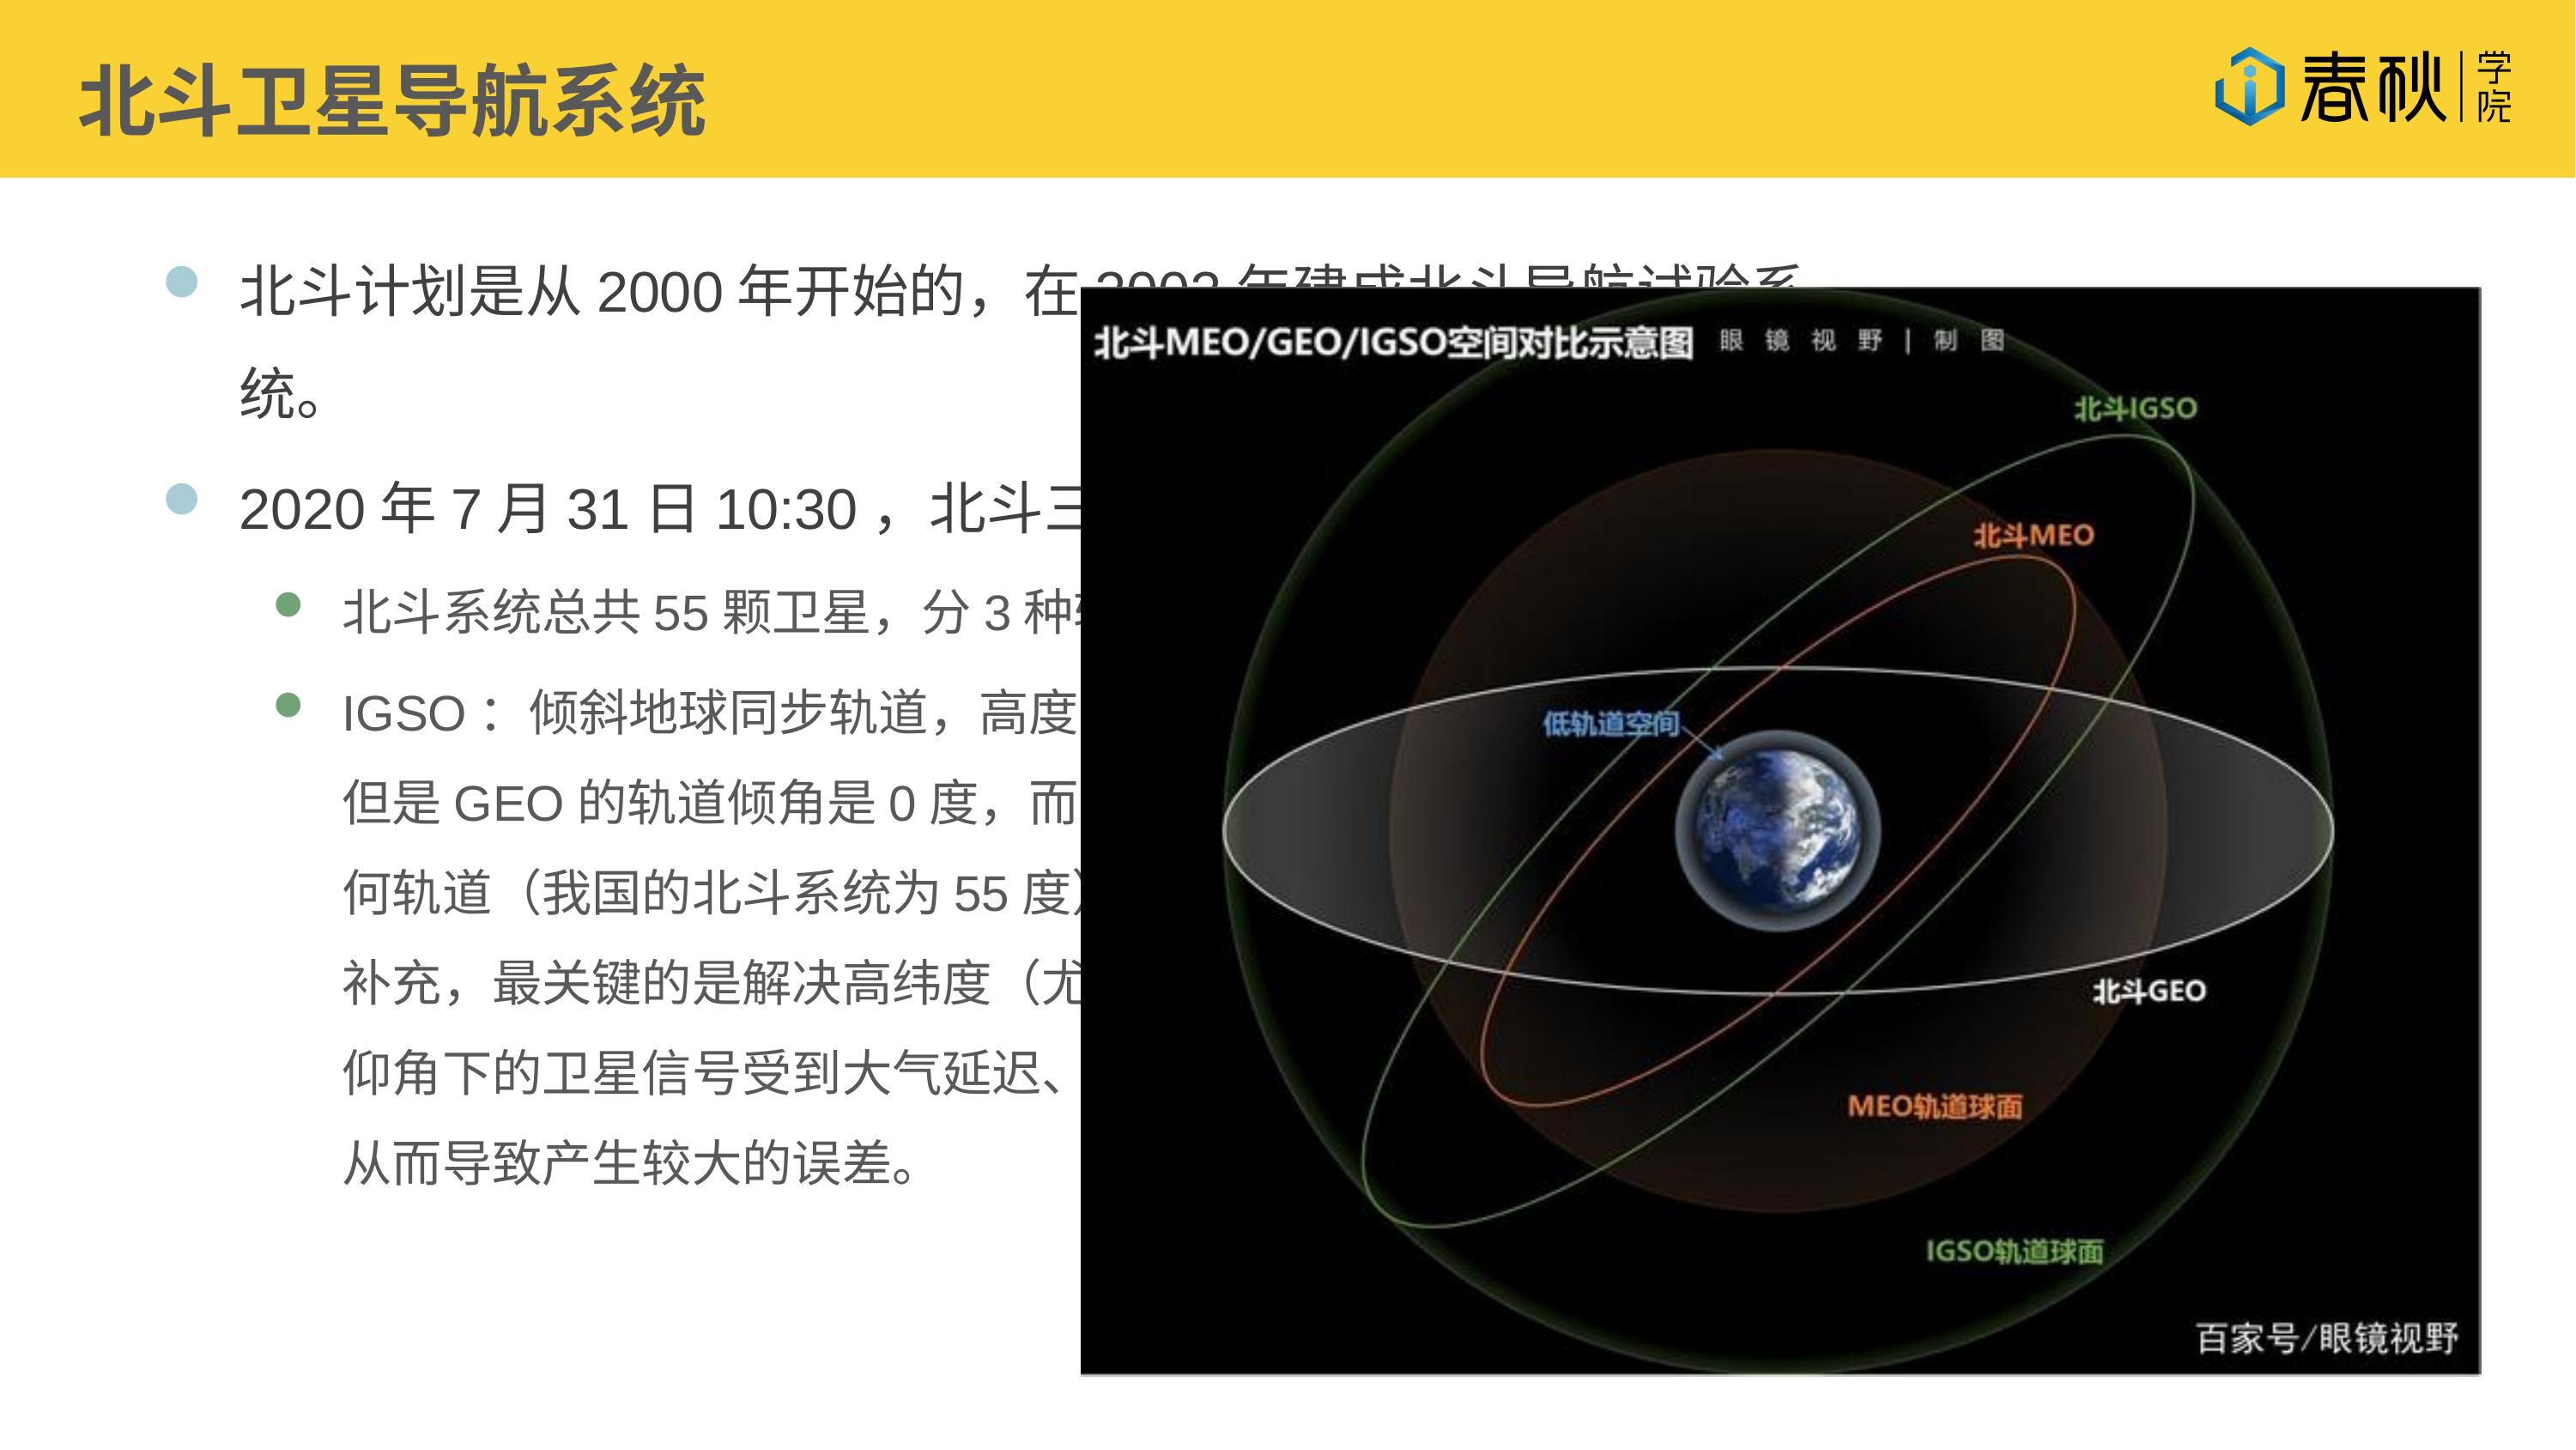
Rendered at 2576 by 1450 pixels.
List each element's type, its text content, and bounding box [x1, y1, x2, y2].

picture [0, 0, 2576, 263]
picture [1081, 287, 2482, 1377]
text_box 北斗计划是从2000年开始的，在2002年建成北斗导航试验系统。 2020年7月31日10:30，北斗三号全球卫星导航系统建成。 北斗系统总共55颗卫星，分3种轨道：GEO，MEO，IGSO IGSO：倾斜地球同步轨道，高度与GEO相同，都是约35700km，但是GEO的轨道倾角是0度，而IGSO的轨道倾角是大于0度的任何轨道（我国的北斗系统为55度）。此轨道为轨道静止轨道的延伸补充，最关键的是解决高纬度（尤其南北极地区）低仰角的问题。低仰角下的卫星信号受到大气延迟、多路径效应和观测噪声的严重影响，从而导致产生较大的误差。 [148, 214, 1870, 624]
list 北斗卫星导航系统 [64, 45, 1112, 137]
